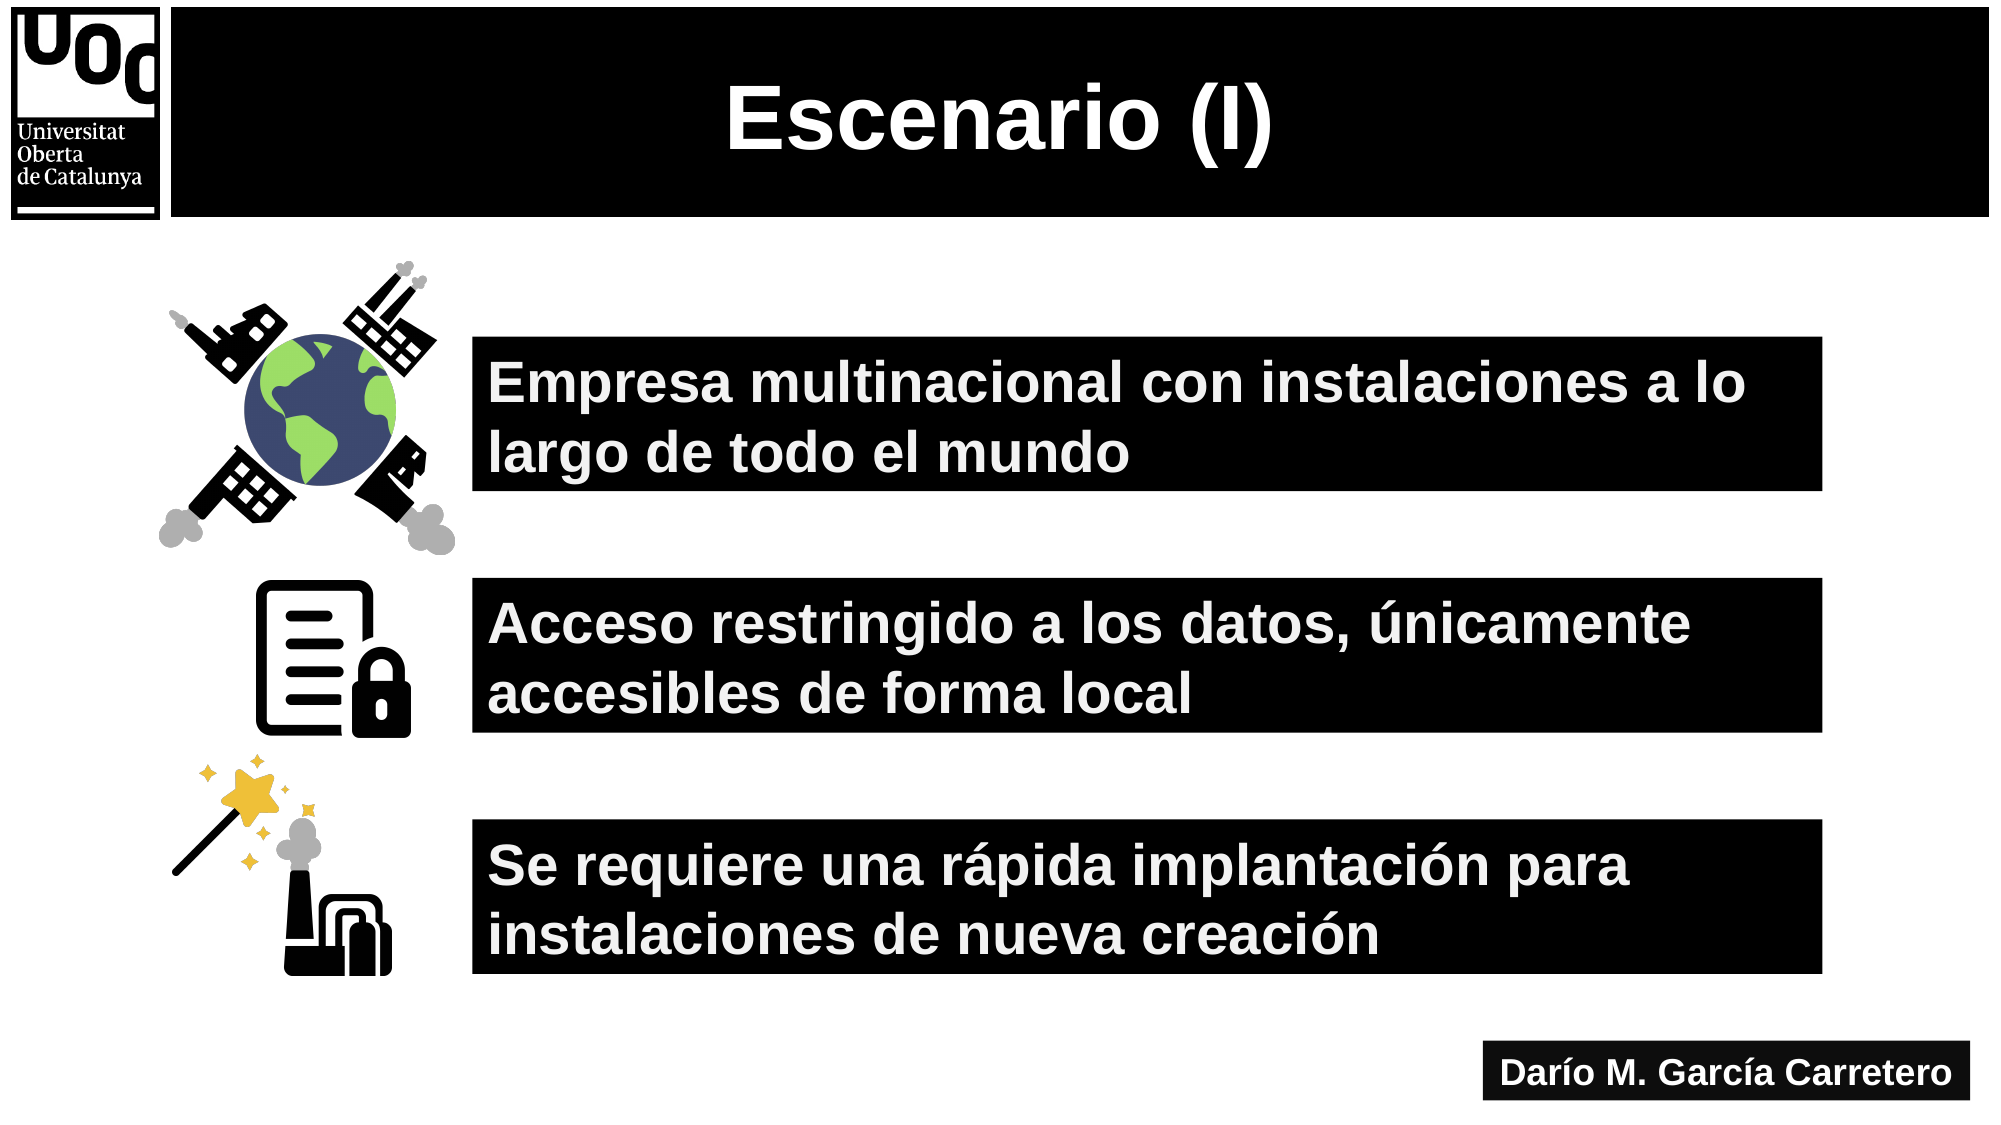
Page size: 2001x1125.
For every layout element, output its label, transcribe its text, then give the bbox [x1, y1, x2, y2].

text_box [172, 754, 1823, 976]
text_box Escenario (I) [160, 50, 1908, 176]
picture [11, 7, 160, 220]
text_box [159, 261, 1823, 555]
text_box Darío M. García Carretero [1482, 1040, 1971, 1101]
text_box [171, 7, 1989, 217]
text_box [256, 577, 1823, 738]
